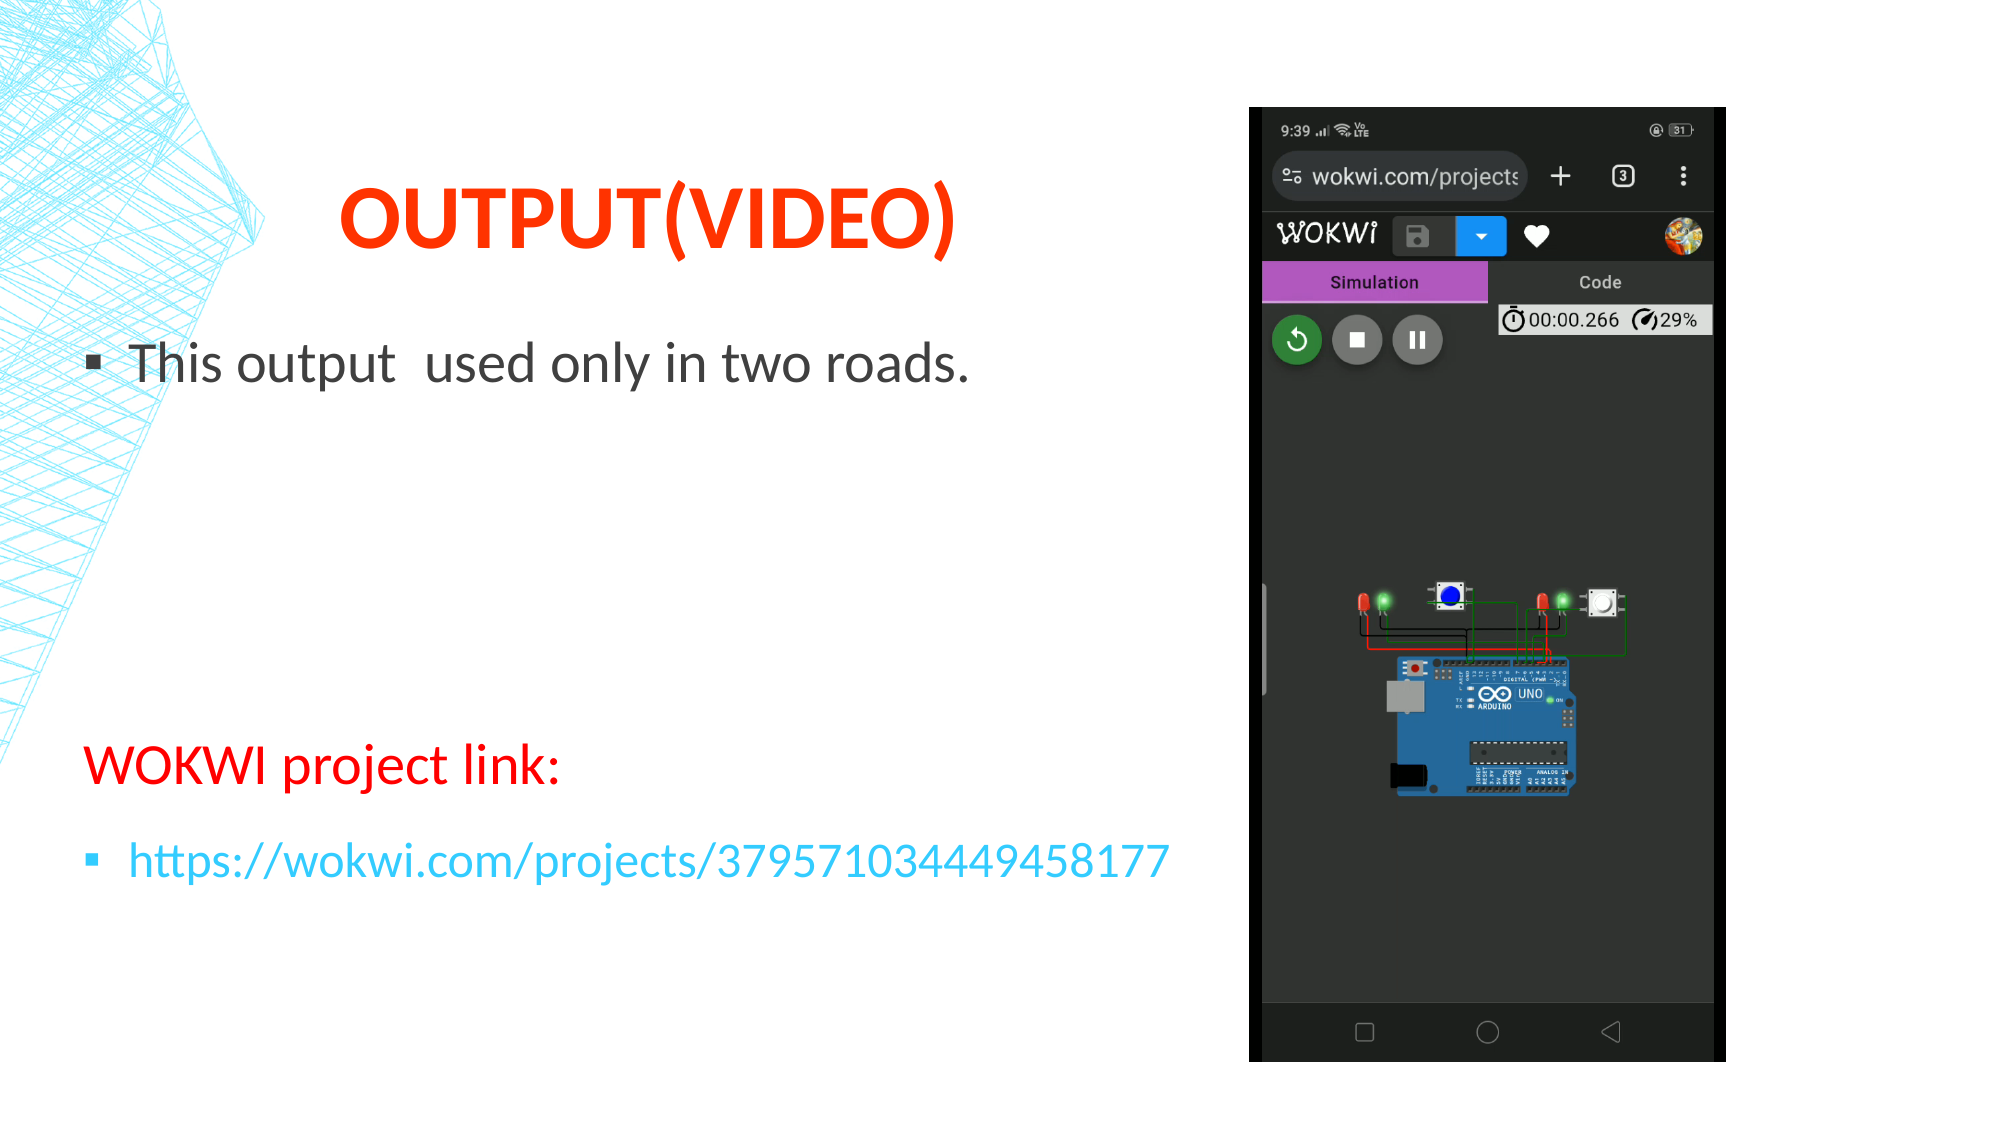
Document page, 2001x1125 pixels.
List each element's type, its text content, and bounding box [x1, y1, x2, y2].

title Output(video) [324, 62, 1863, 275]
list This output used only in two roads. WOKWI project link: https://wokwi.com/projects/379571034449458177 [68, 324, 1200, 1060]
picture [0, 0, 2001, 1125]
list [1248, 106, 1727, 1063]
